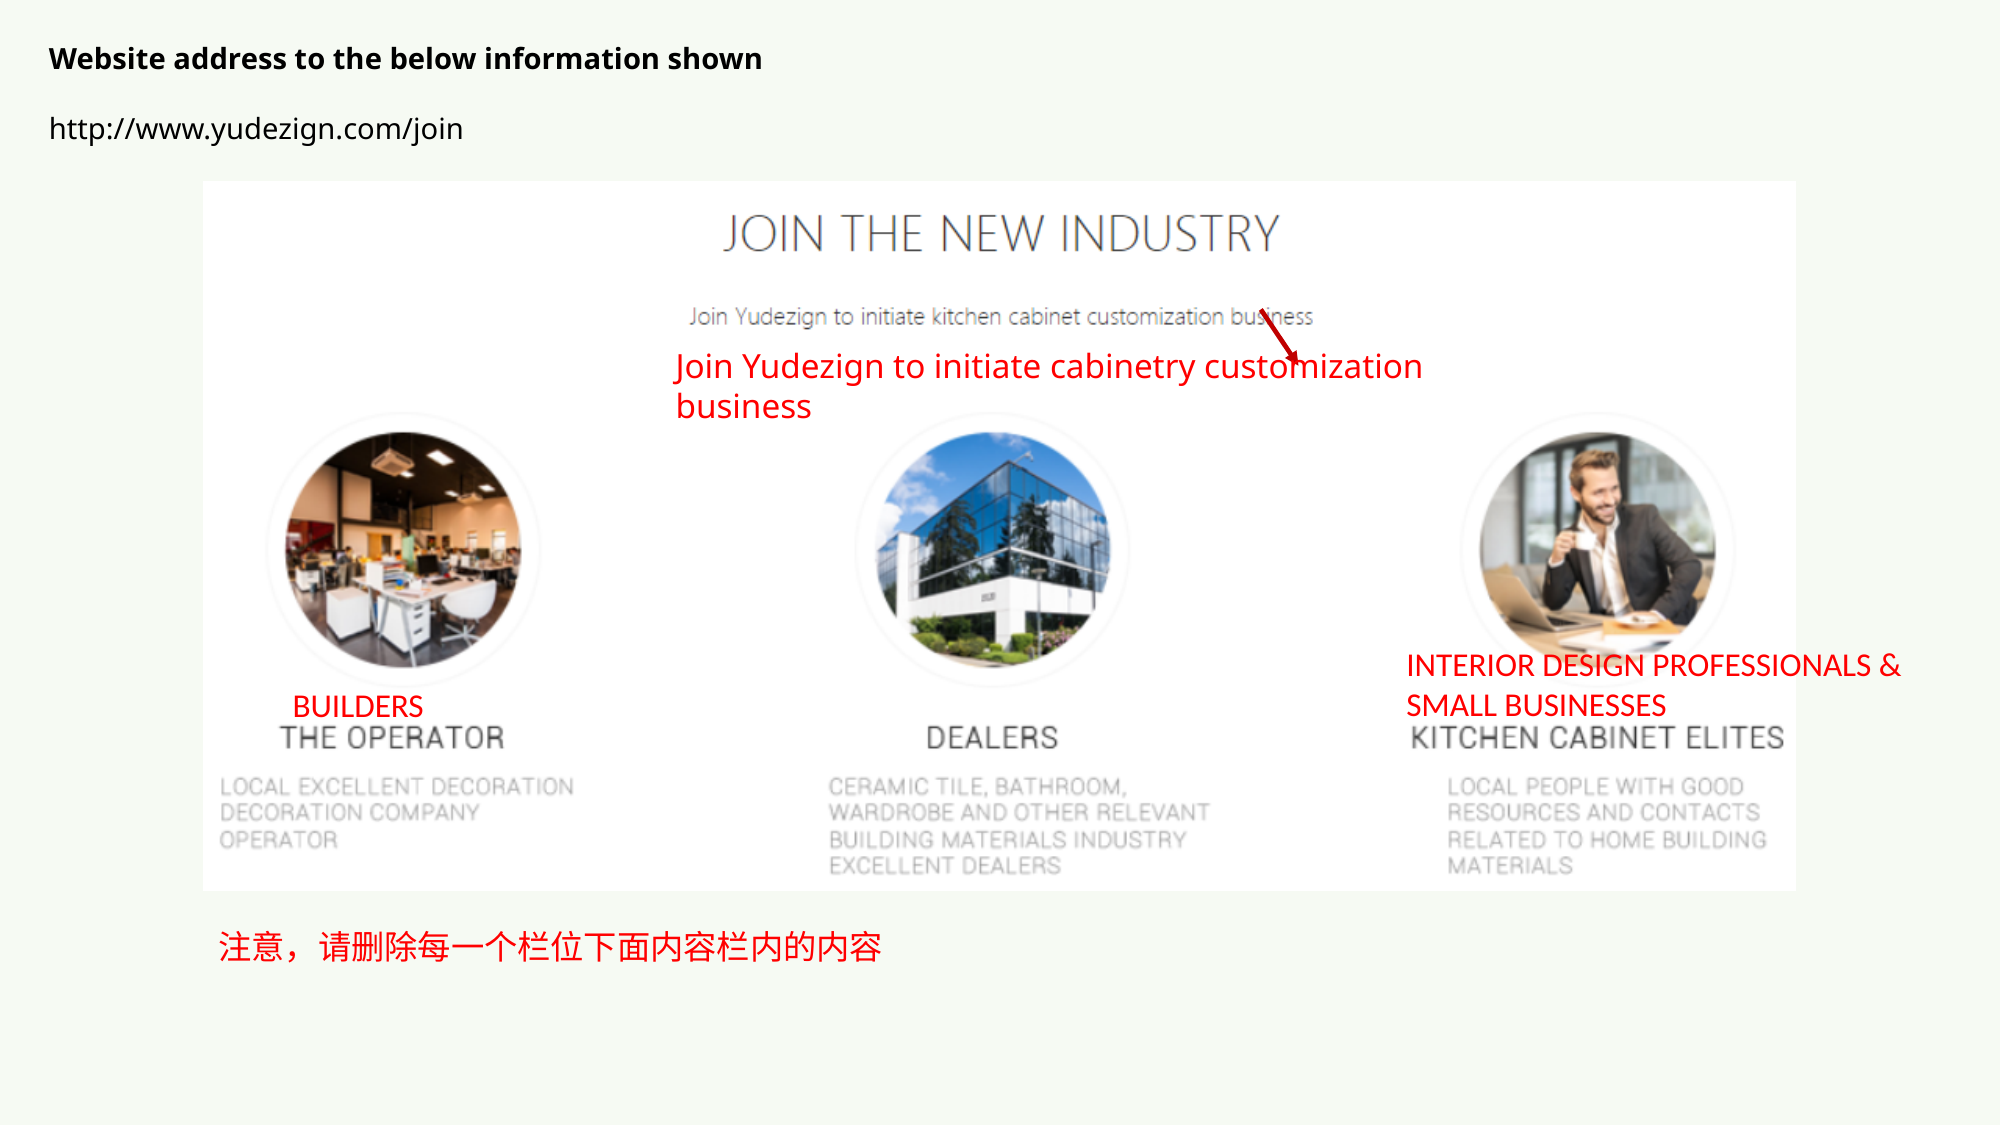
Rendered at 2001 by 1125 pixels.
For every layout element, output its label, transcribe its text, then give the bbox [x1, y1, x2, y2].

picture [203, 181, 1797, 891]
text_box INTERIOR DESIGN PROFESSIONALS & SMALL BUSINESSES [1797, 635, 2000, 731]
text_box 注意，请删除每一个栏位下面内容栏内的内容 [203, 918, 1784, 974]
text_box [1260, 309, 1299, 366]
text_box Website address to the below information shown http://www.yudezign.com/join [34, 32, 884, 153]
